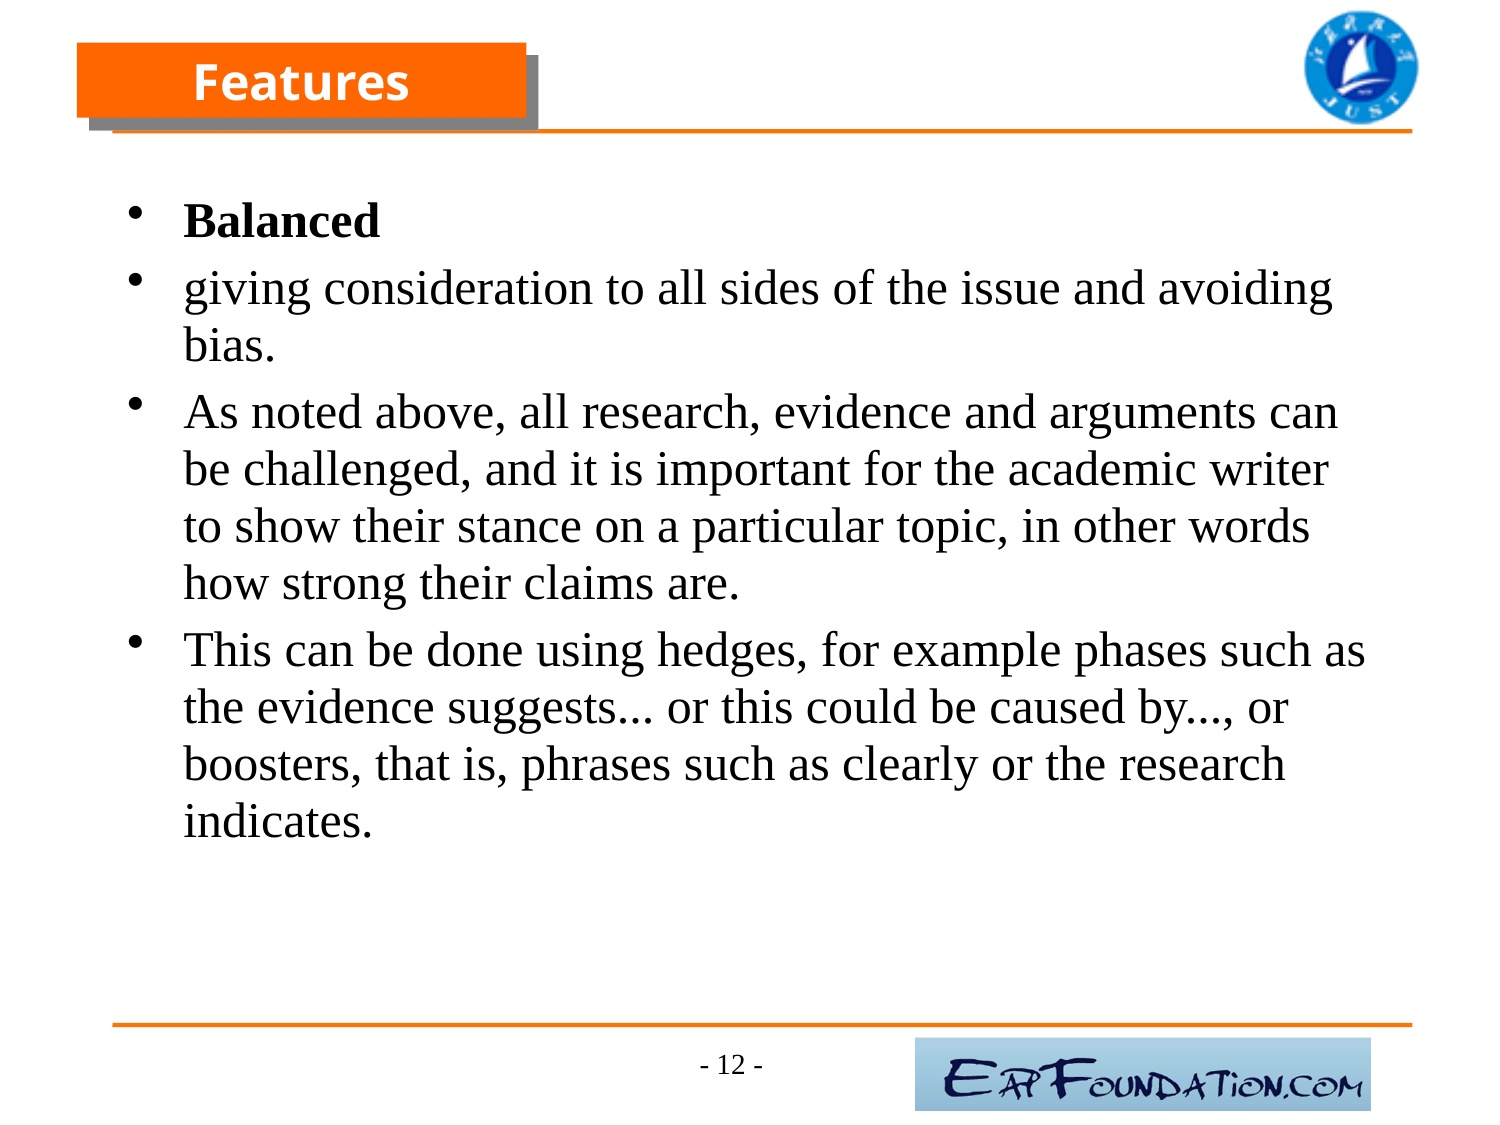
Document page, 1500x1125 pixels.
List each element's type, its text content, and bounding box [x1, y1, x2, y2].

list Balanced giving consideration to all sides of the issue and avoiding bias. As noted above, all research, evidence and arguments can be challenged, and it is important for the academic writer to show their stance on a particular topic, in other words how strong their claims are. This can be done using hedges, for example phases such as the evidence suggests... or this could be caused by..., or boosters, that is, phrases such as clearly or the research indicates. [112, 184, 1388, 929]
slide_number - 12 - [574, 1037, 888, 1113]
picture [915, 1037, 1371, 1111]
text_box Features [76, 42, 527, 118]
picture [1293, 2, 1429, 137]
